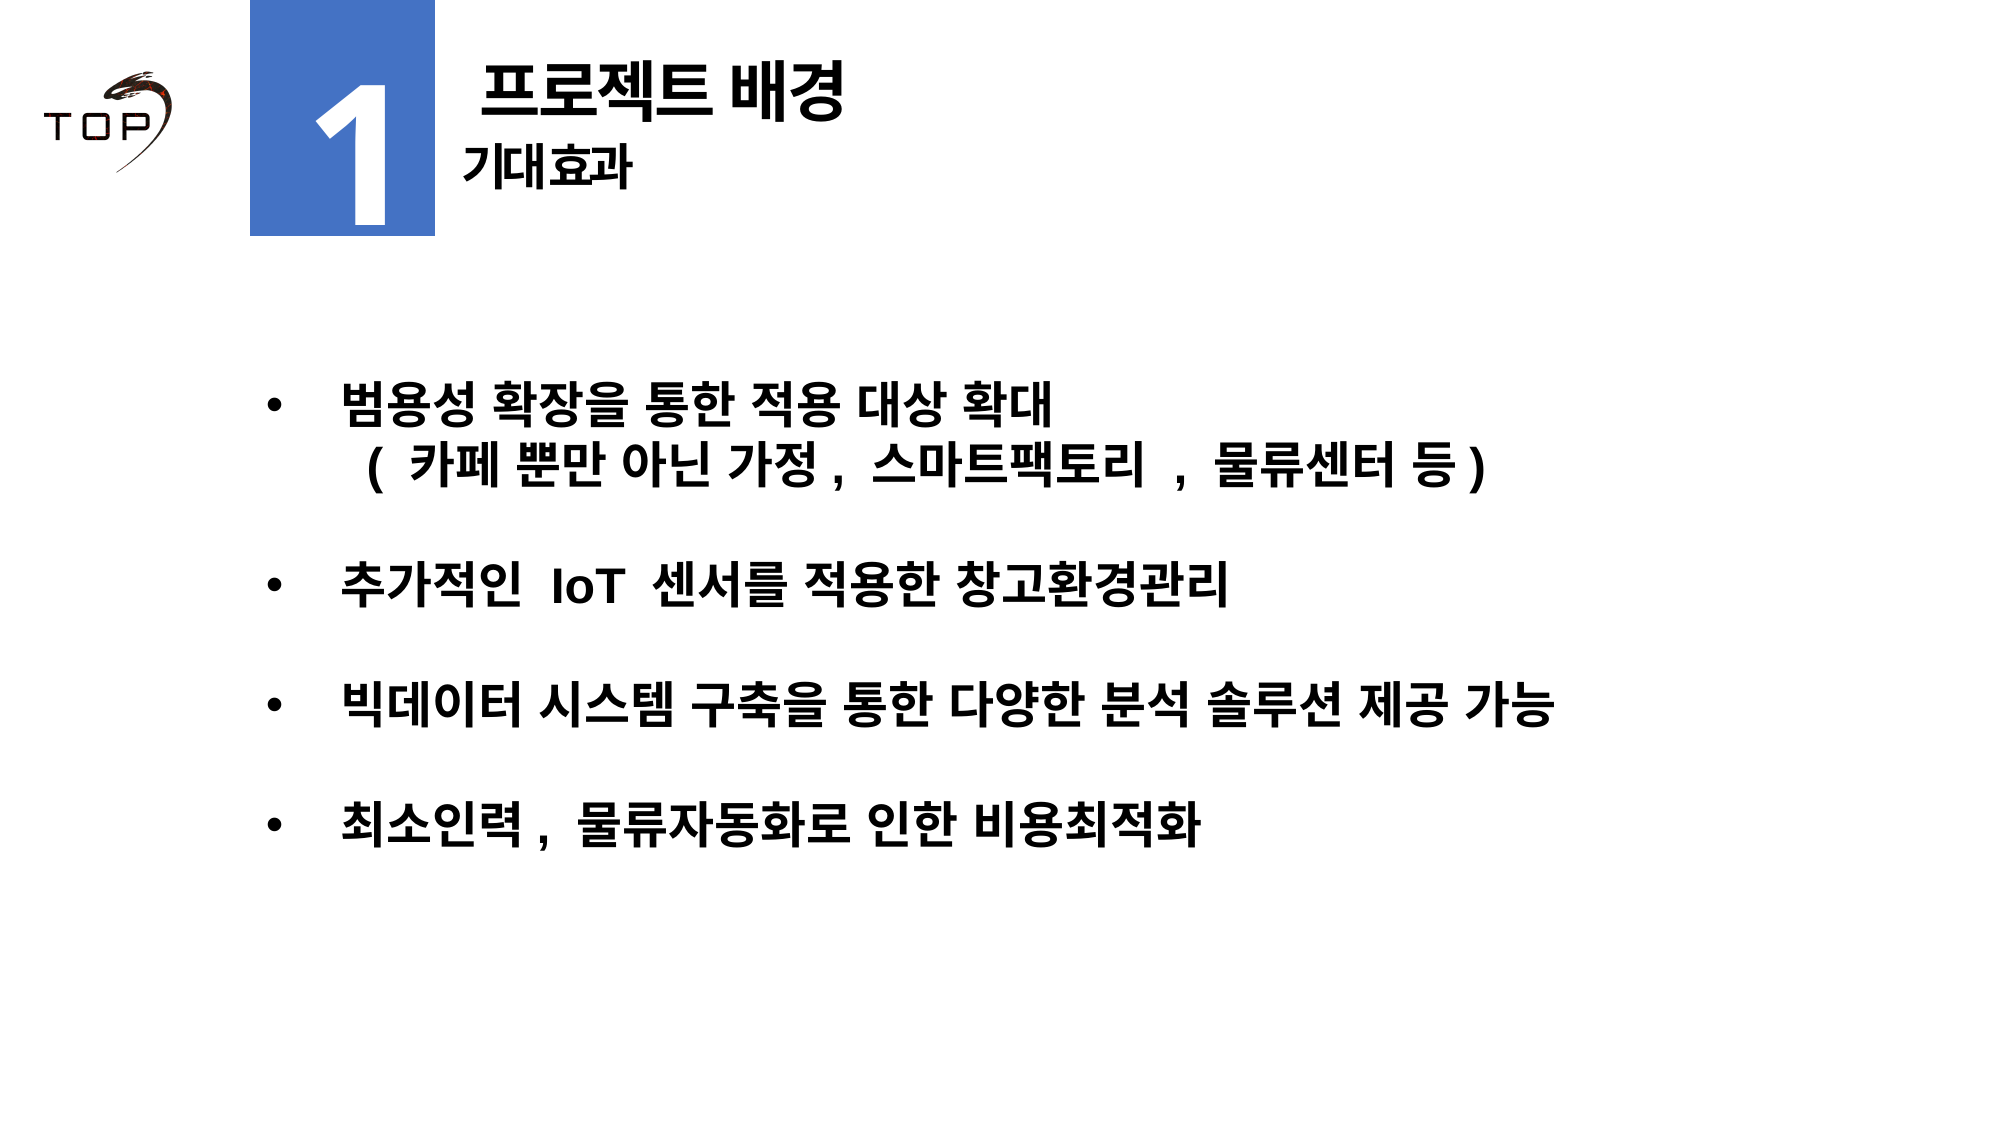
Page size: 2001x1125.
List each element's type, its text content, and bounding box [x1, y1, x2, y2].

text_box 범용성 확장을 통한 적용 대상 확대 ( 카페 뿐만 아닌 가정, 스마트팩토리 , 물류센터 등) 추가적인 IoT 센서를 적용한 창고환경관리 빅데이터 시스템 구축을 통한 다양한 분석 솔루션 제공 가능 최소인력, 물류자동화로 인한 비용최적화 [250, 234, 1936, 1083]
text_box 프로젝트 배경 [465, 42, 864, 138]
picture [0, 0, 207, 207]
text_box 1 [289, 22, 432, 234]
text_box [250, 0, 435, 234]
text_box 기대 효과 [446, 117, 682, 203]
